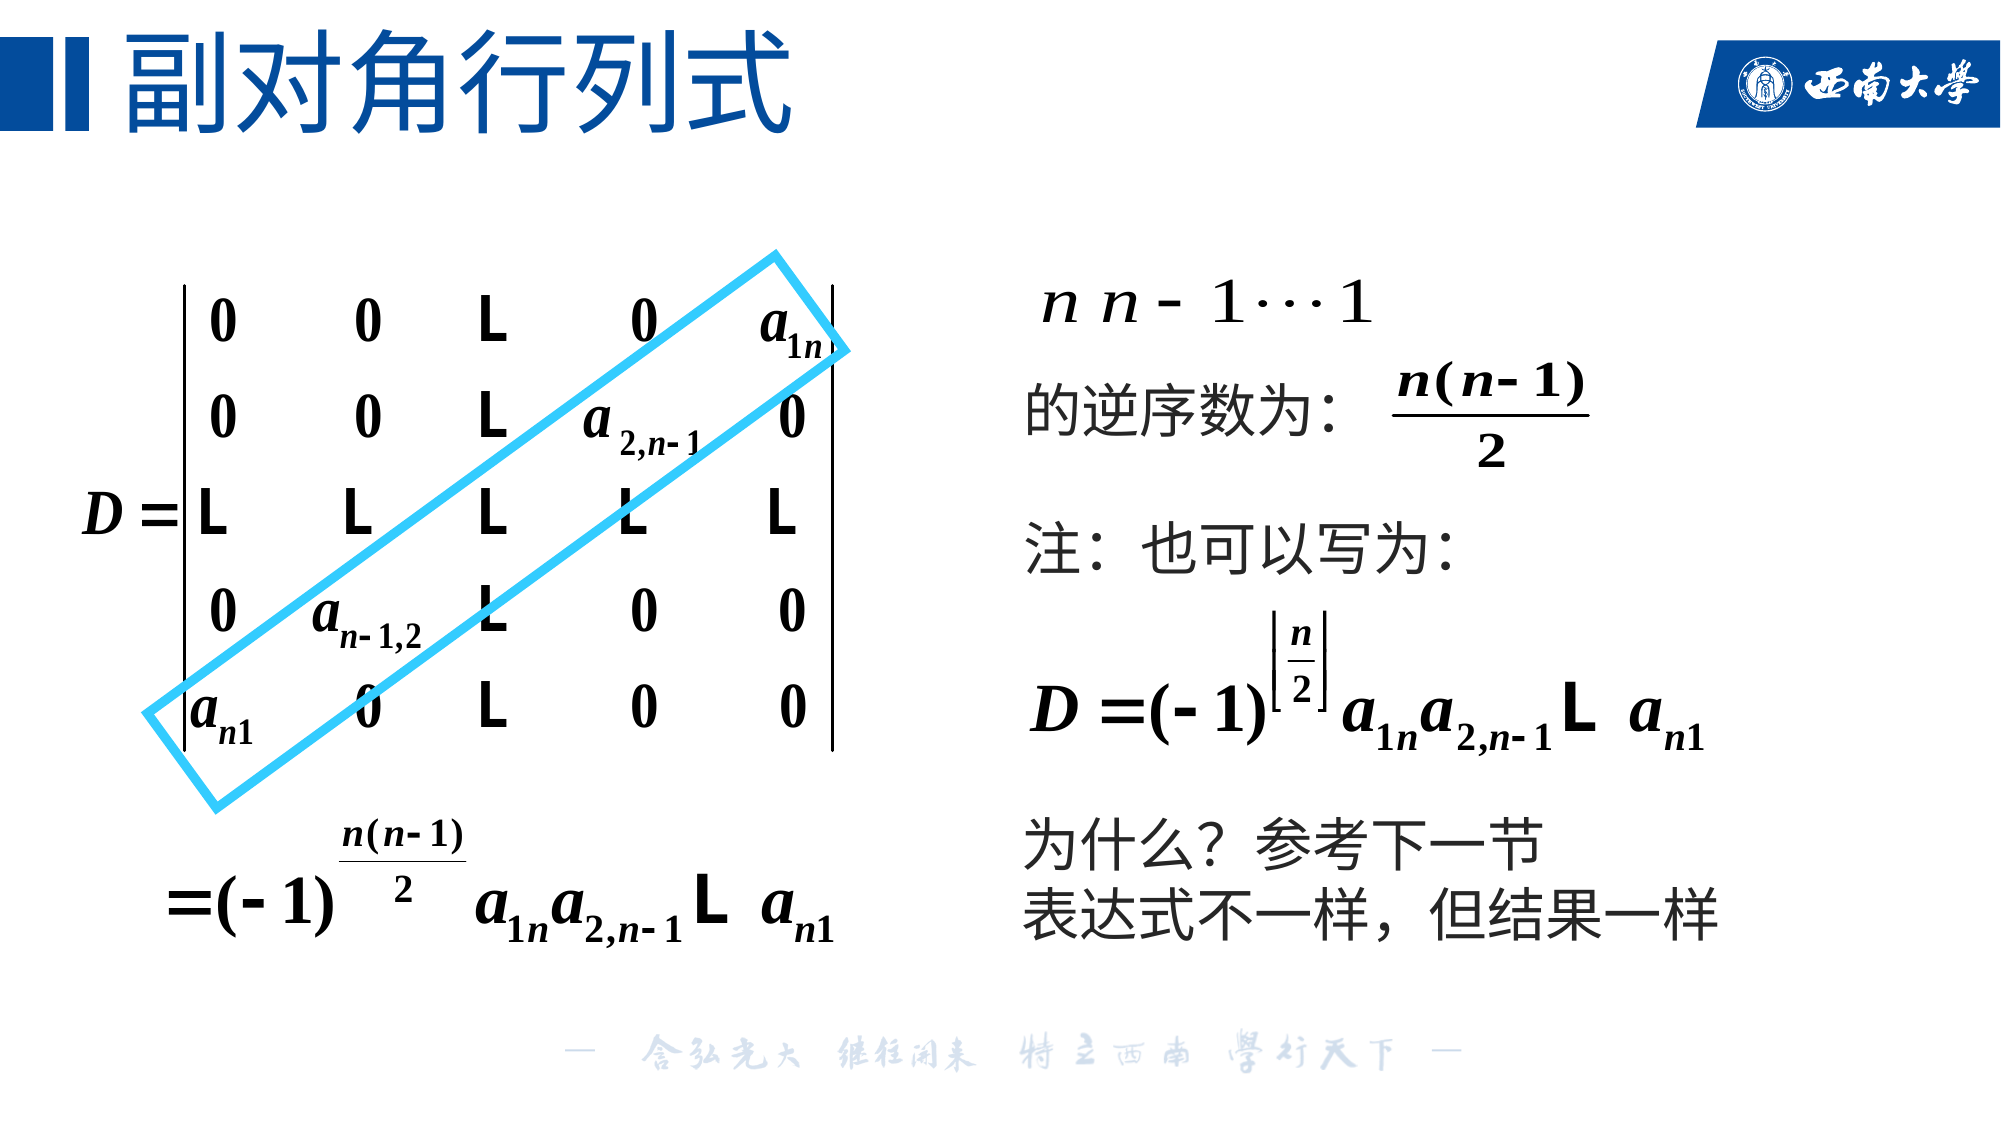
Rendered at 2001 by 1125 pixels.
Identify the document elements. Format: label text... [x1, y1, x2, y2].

text_box 注：也可以写为： [1009, 504, 1505, 590]
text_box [74, 279, 843, 757]
text_box [743, 255, 793, 279]
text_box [1028, 263, 1384, 350]
title 副对角行列式 [108, 31, 1697, 145]
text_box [157, 807, 843, 958]
text_box 为什么？参考下一节 表达式不一样，但结果一样 [1006, 801, 1843, 1026]
text_box [179, 757, 287, 807]
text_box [1383, 349, 1600, 476]
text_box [1021, 603, 1711, 767]
text_box 的逆序数为： [1008, 366, 1383, 452]
